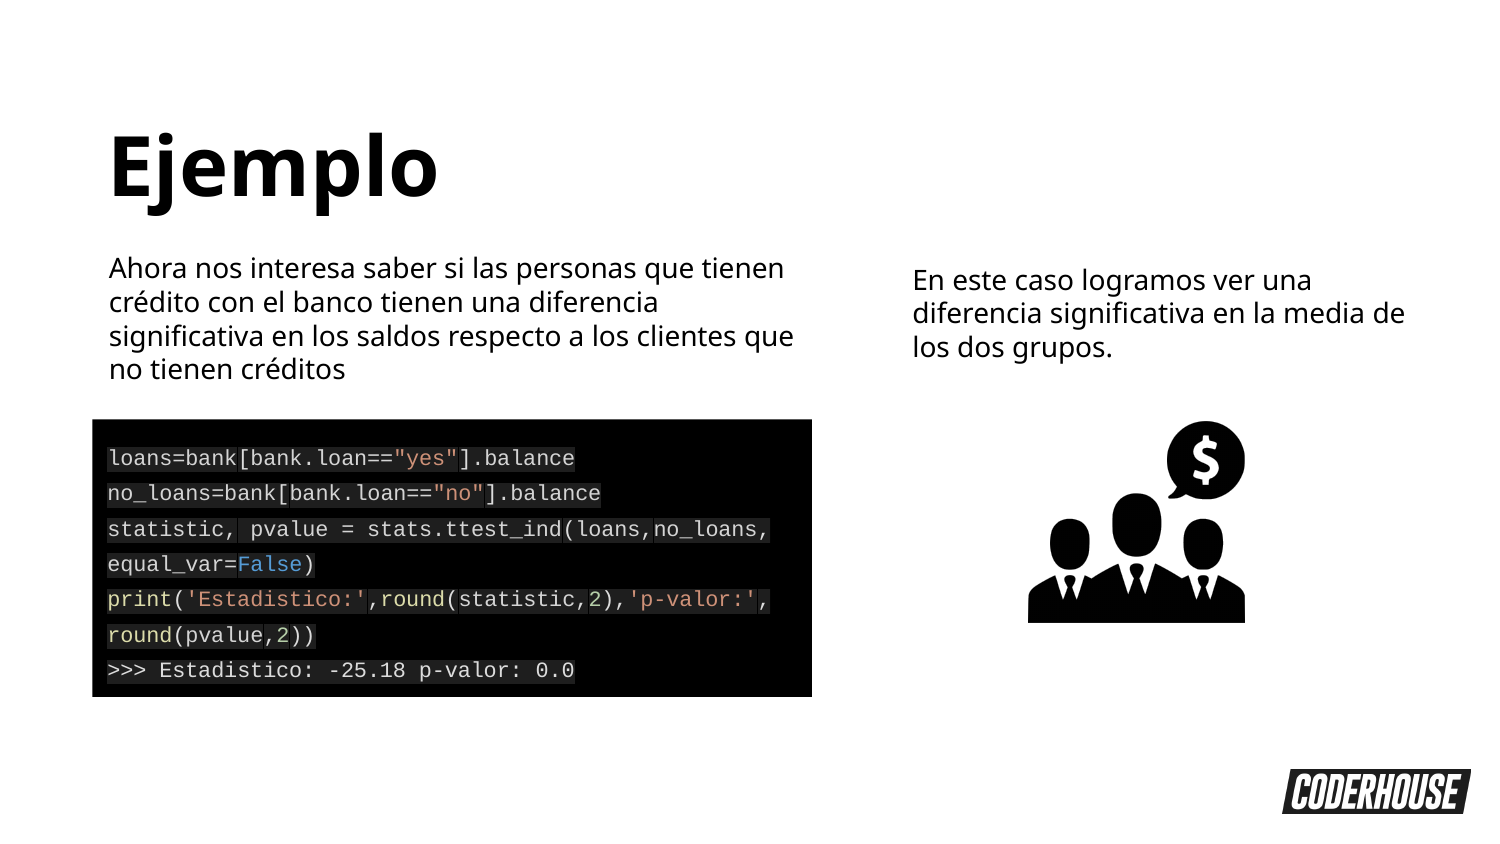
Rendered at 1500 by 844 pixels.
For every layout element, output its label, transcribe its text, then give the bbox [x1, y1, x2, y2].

text_box Ahora nos interesa saber si las personas que tienen crédito con el banco tienen una diferencia significativa en los saldos respecto a los clientes que no tienen créditos [93, 235, 830, 536]
text_box loans=bank[bank.loan=="yes"].balance no_loans=bank[bank.loan=="no"].balance statistic, pvalue = stats.ttest_ind(loans,no_loans, equal_var=False) print('Estadistico:',round(statistic,2),'p-valor:', round(pvalue,2)) >>> Estadistico: -25.18 p-valor: 0.0 [92, 419, 812, 697]
picture [1281, 769, 1471, 814]
text_box En este caso logramos ver una diferencia significativa en la media de los dos grupos. [897, 246, 1432, 446]
text_box Ejemplo [92, 109, 1068, 221]
picture [1028, 421, 1245, 623]
